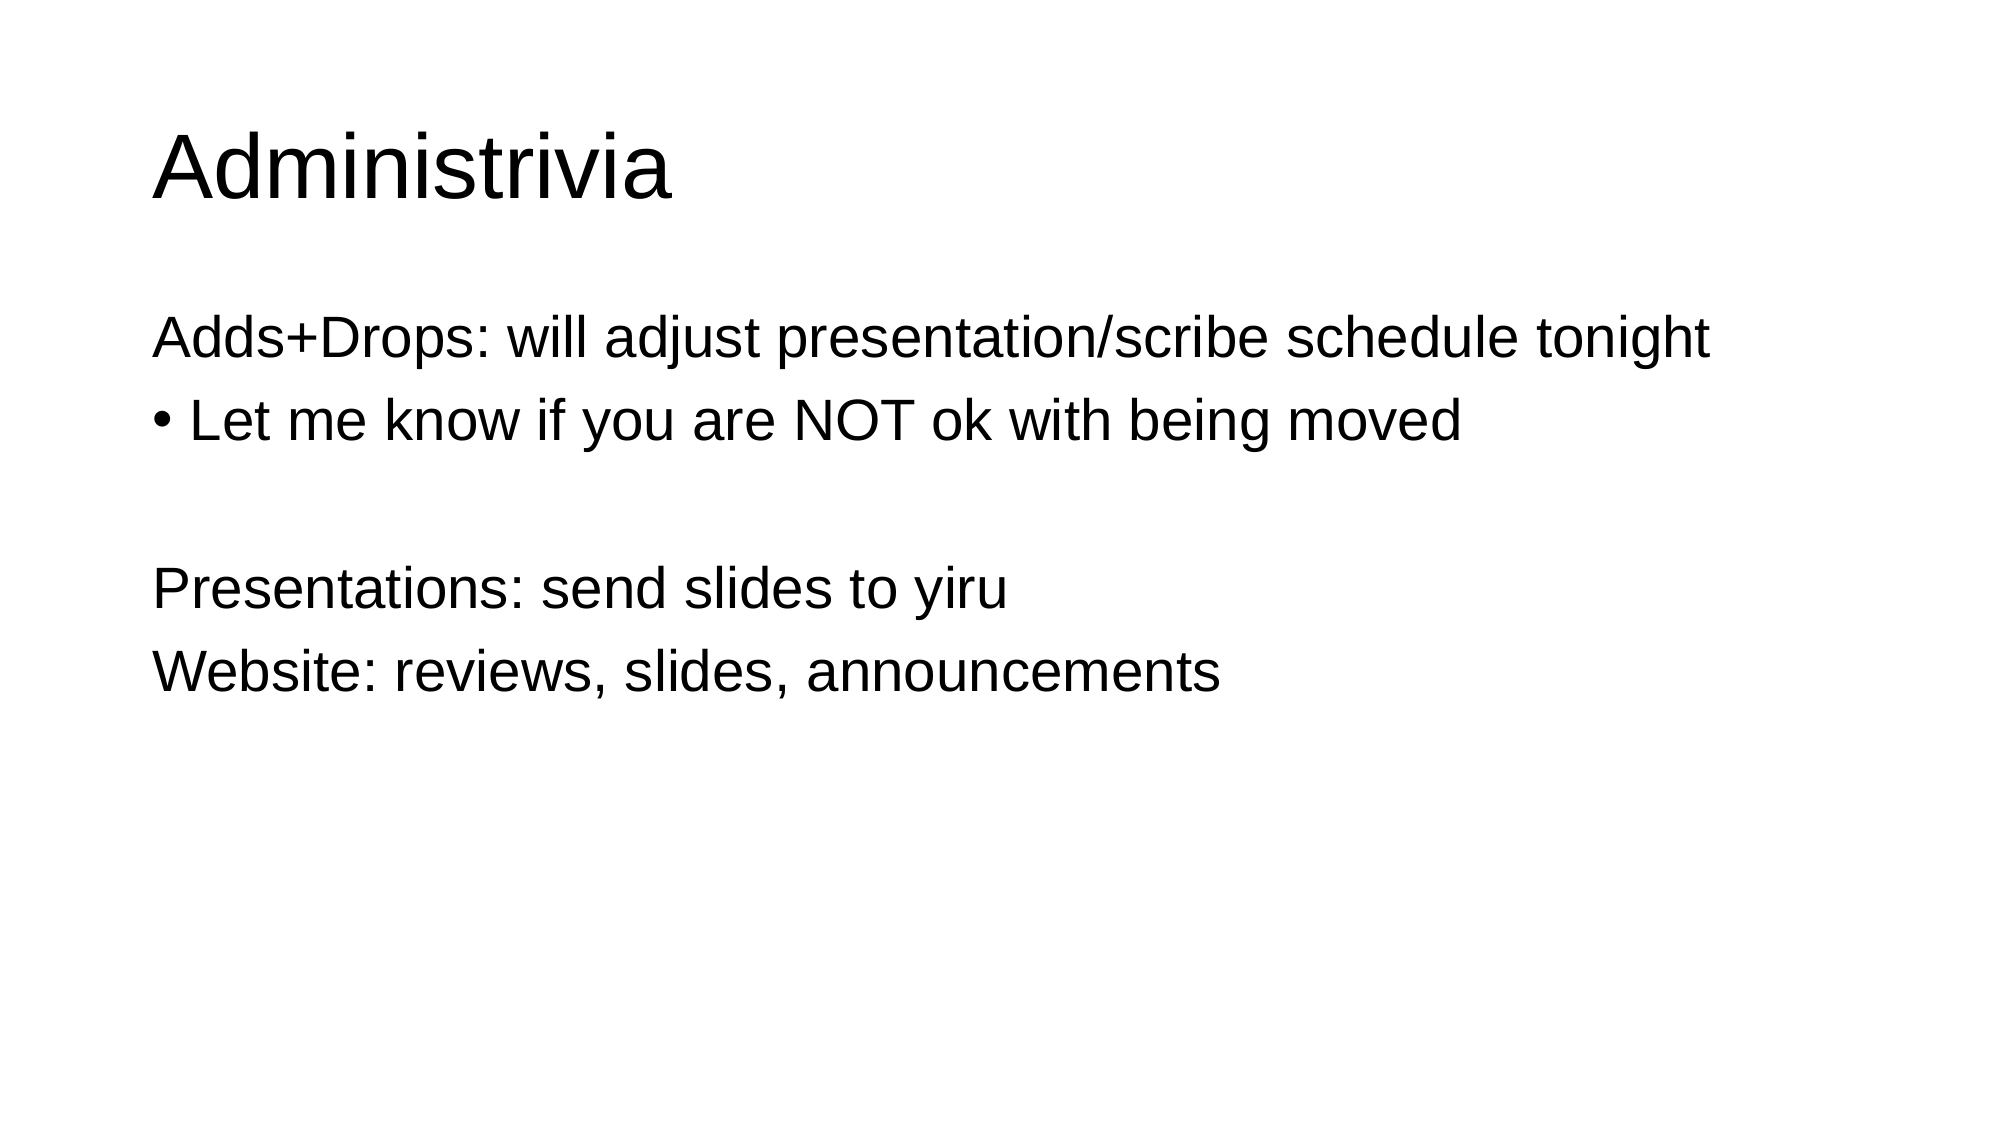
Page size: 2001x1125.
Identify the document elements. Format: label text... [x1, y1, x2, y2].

title Administrivia [137, 59, 1863, 278]
list Adds+Drops: will adjust presentation/scribe schedule tonight Let me know if you are NOT ok with being moved Presentations: send slides to yiru Website: reviews, slides, announcements [137, 299, 1863, 1014]
